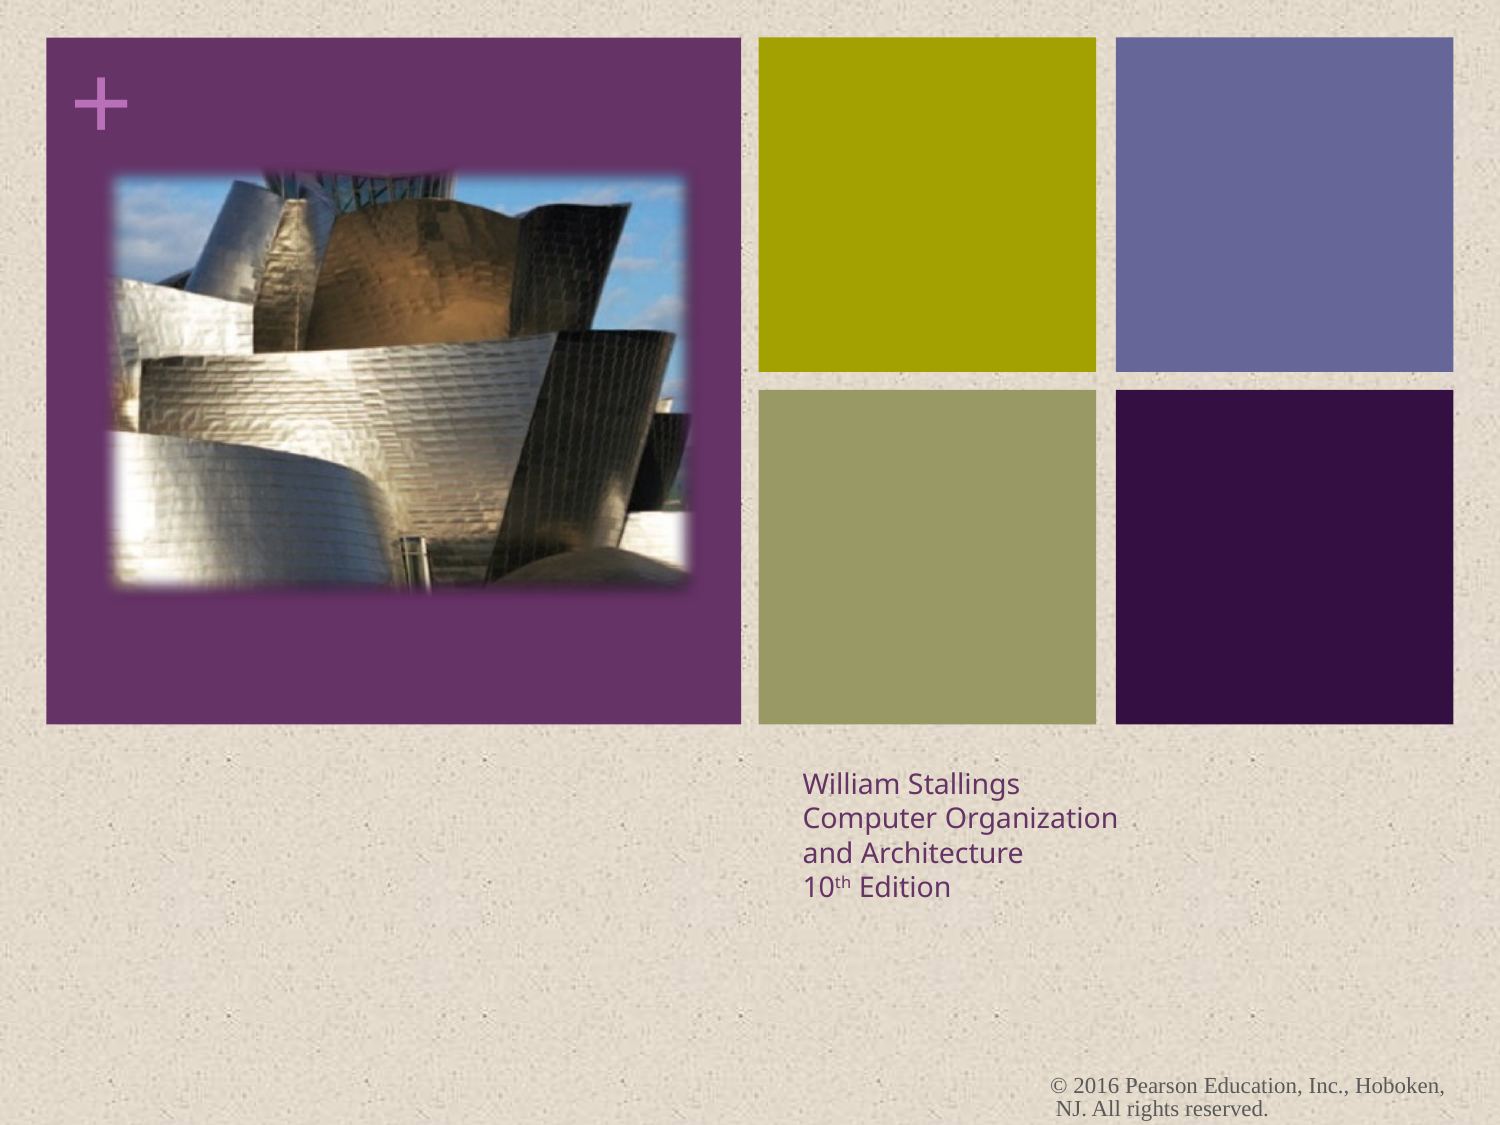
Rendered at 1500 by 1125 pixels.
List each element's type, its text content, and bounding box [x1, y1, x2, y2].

picture [0, 0, 1500, 1125]
title William Stallings Computer Organization and Architecture 10th Edition [787, 758, 1450, 912]
footer © 2016 Pearson Education, Inc., Hoboken, NJ. All rights reserved. [1035, 1054, 1465, 1114]
